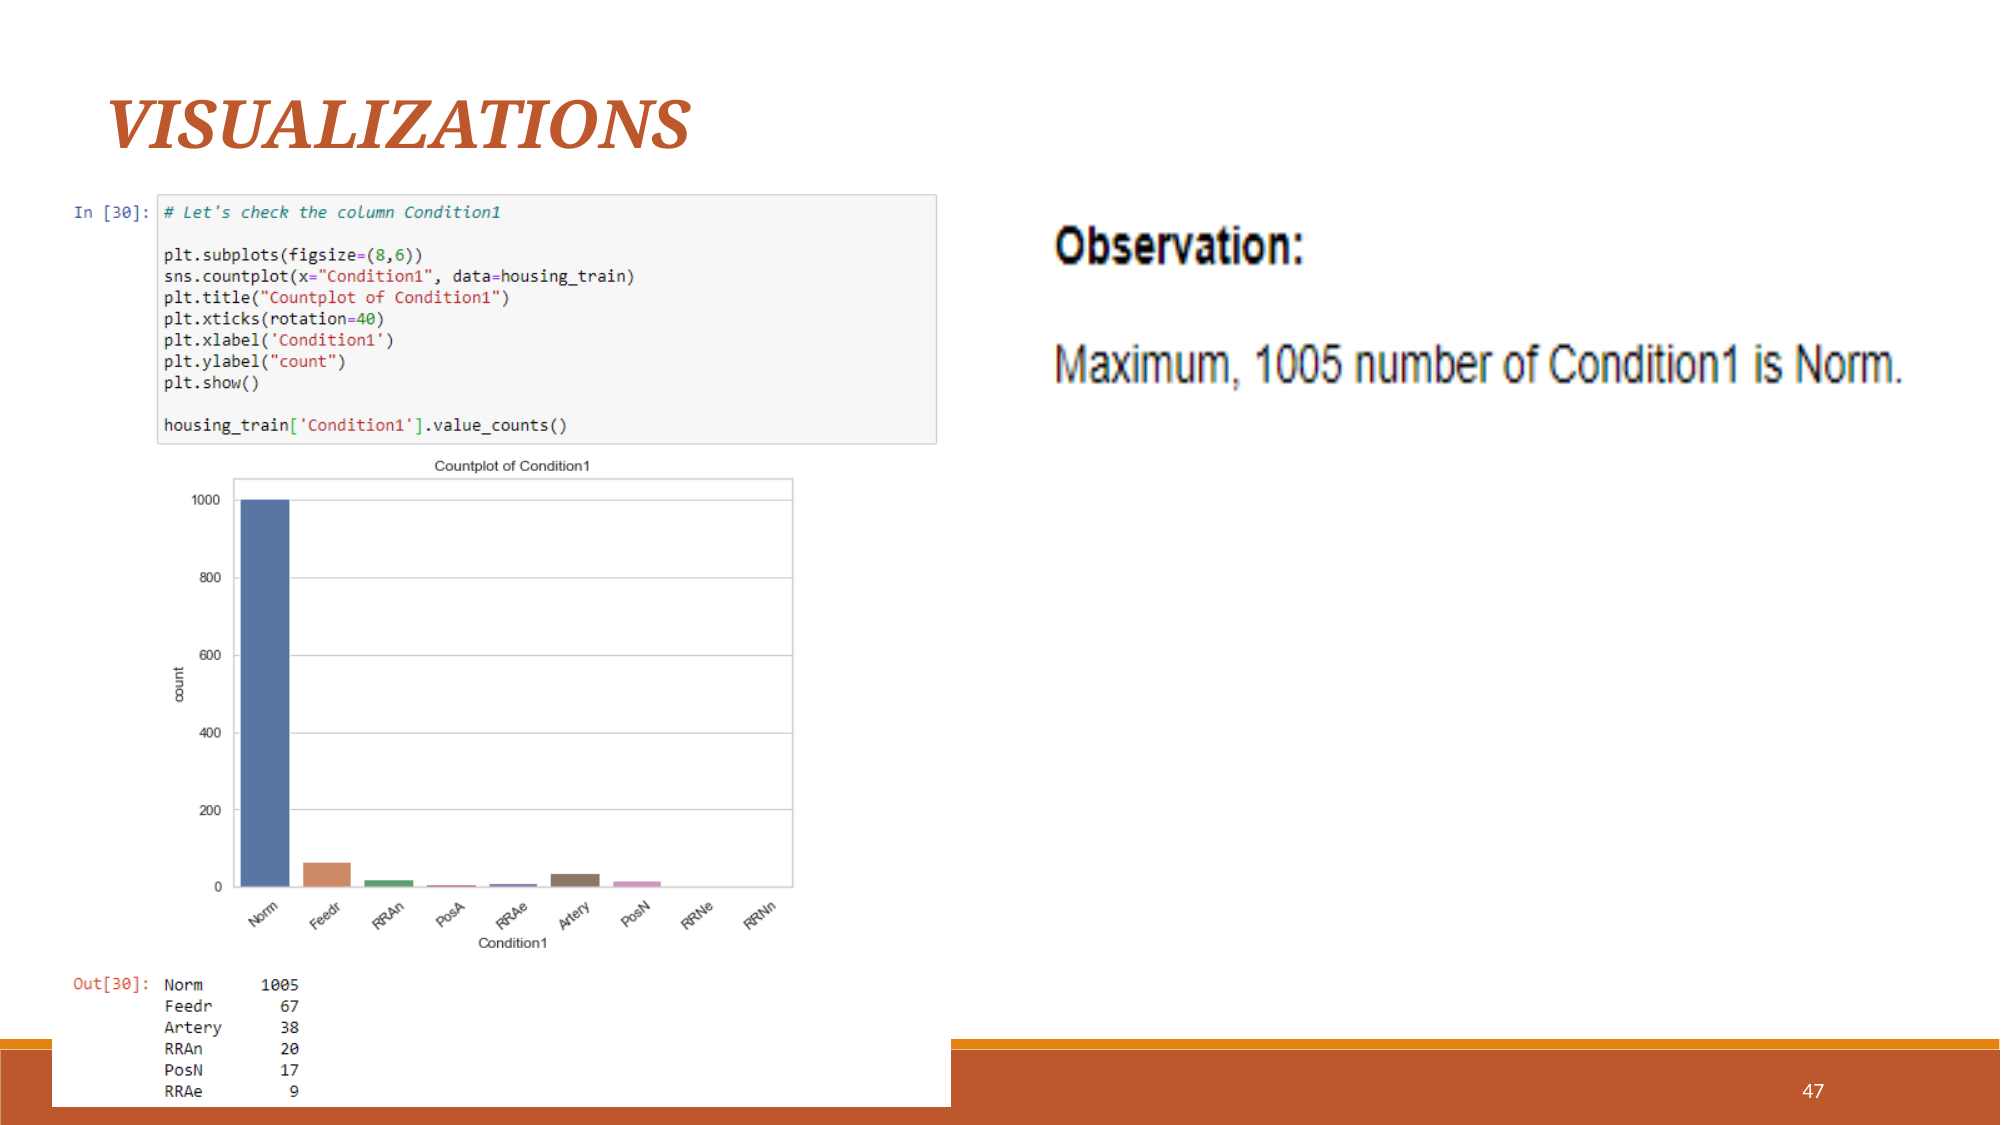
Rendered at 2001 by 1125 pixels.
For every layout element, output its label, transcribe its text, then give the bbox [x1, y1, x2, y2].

text_box VISUALIZATIONS [89, 74, 1673, 170]
picture [973, 170, 2000, 431]
slide_number 47 [1624, 1059, 1840, 1120]
picture [51, 183, 952, 1107]
